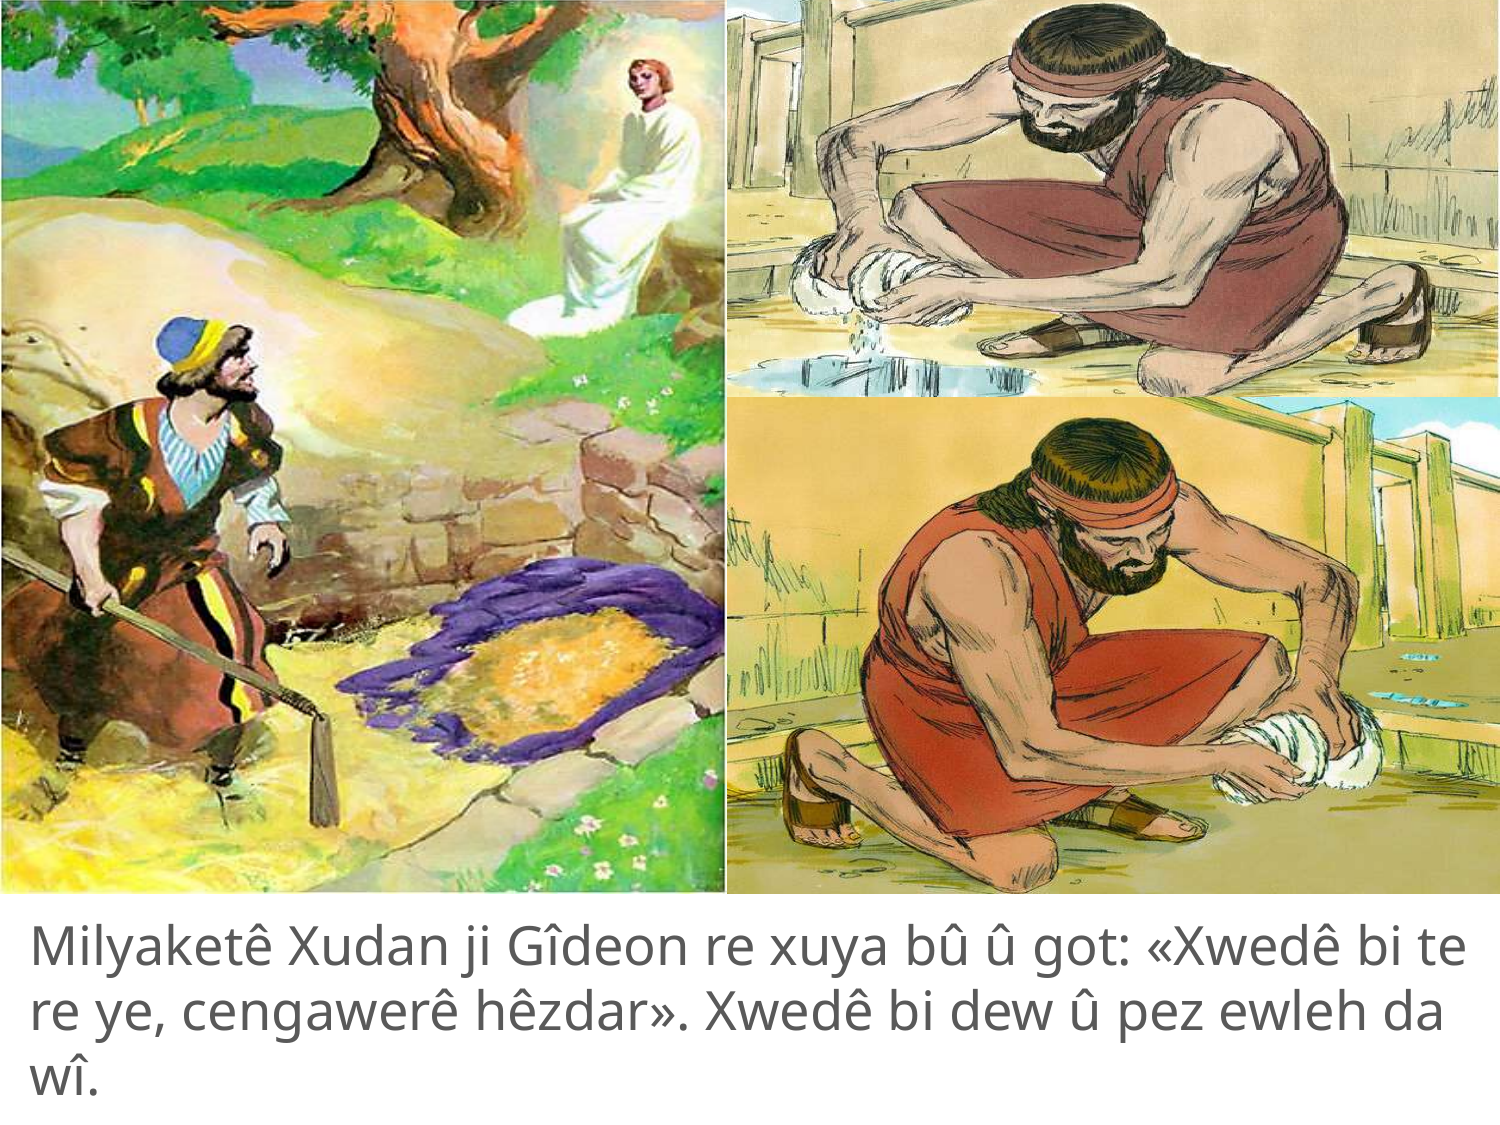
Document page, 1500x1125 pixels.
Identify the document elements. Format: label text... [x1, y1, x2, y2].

picture [0, 0, 1500, 894]
text_box Milyaketê Xudan ji Gîdeon re xuya bû û got: «Xwedê bi te re ye, cengawerê hêzdar». Xwedê bi dew û pez ewleh da wî. [14, 904, 1486, 1114]
